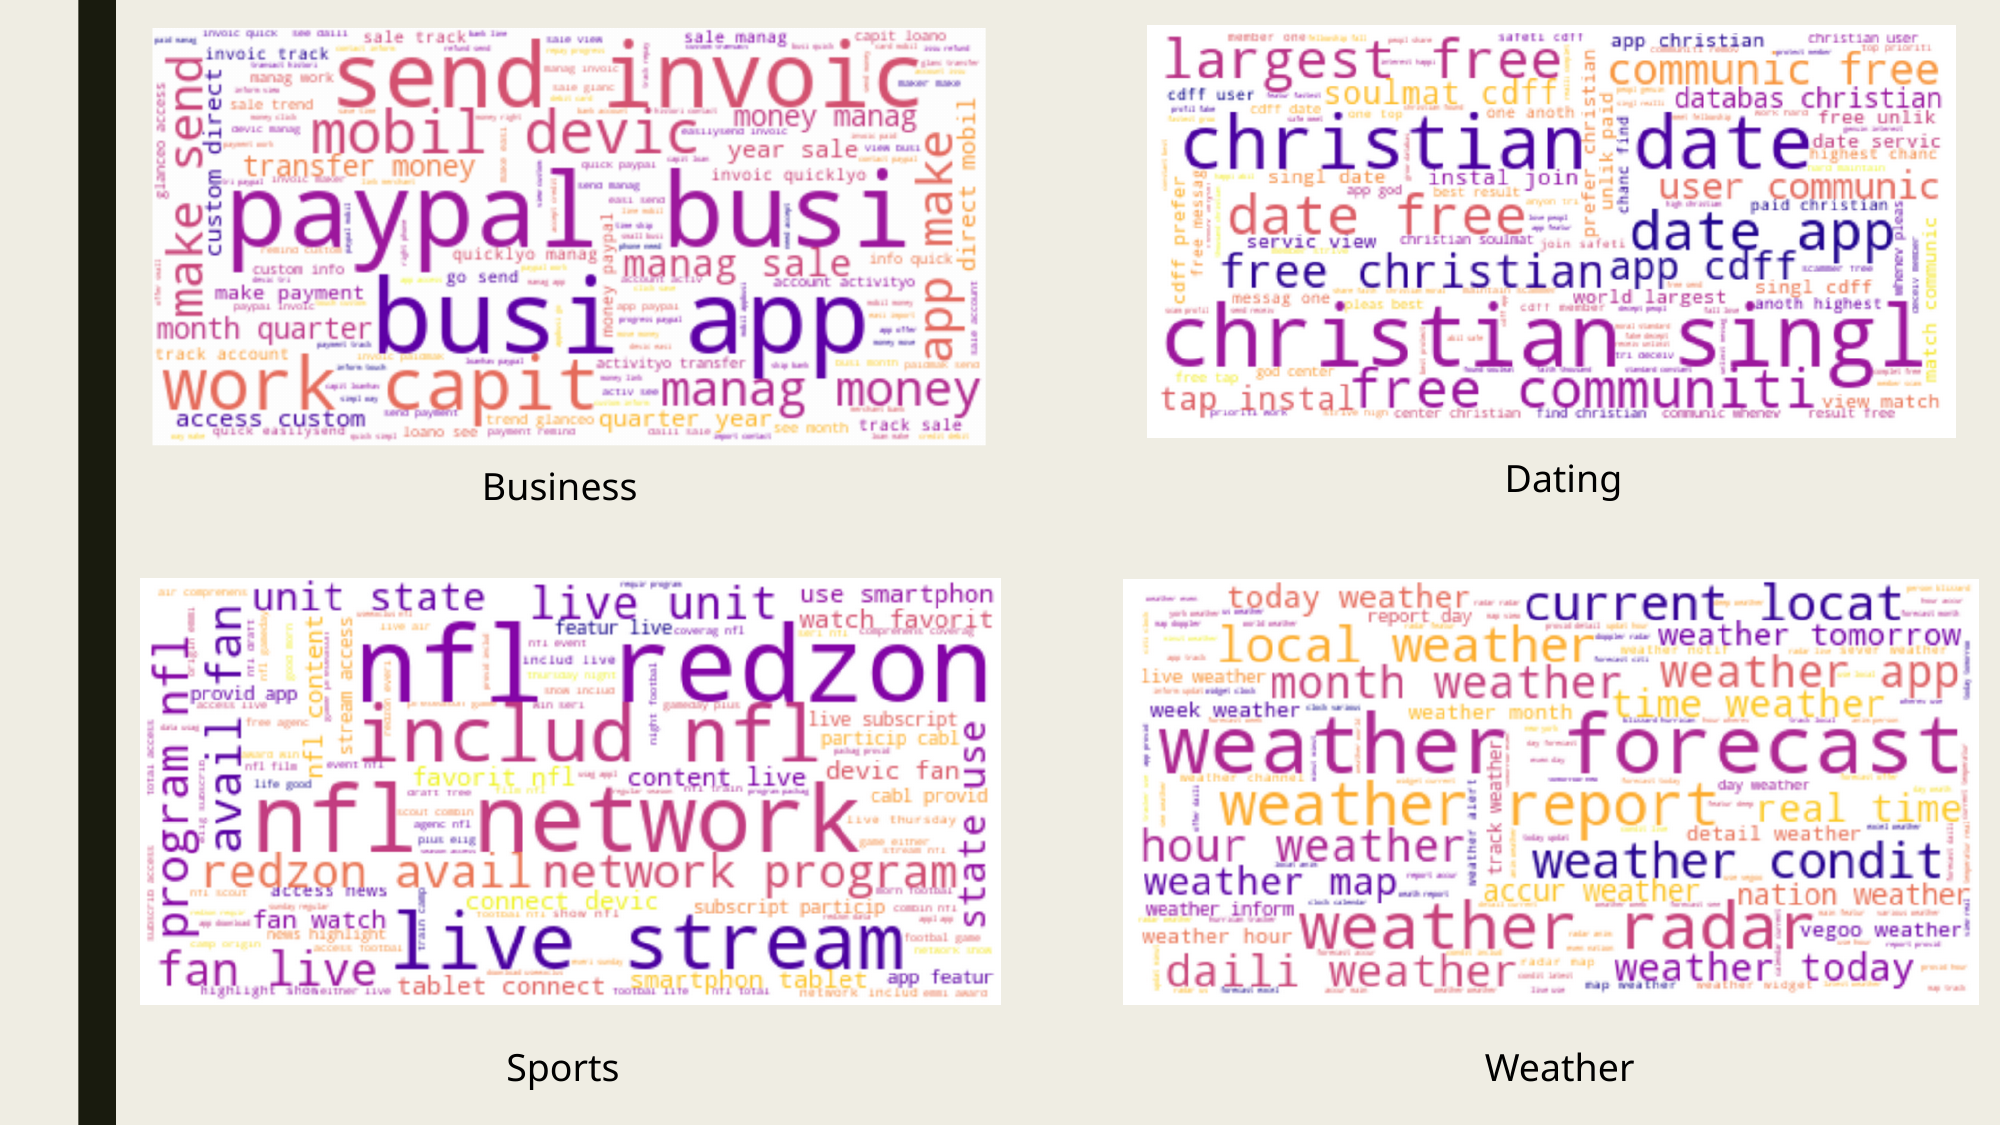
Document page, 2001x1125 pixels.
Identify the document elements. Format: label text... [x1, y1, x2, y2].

text_box Weather [1470, 1036, 1660, 1097]
picture [140, 578, 1001, 1005]
picture [1147, 25, 1956, 438]
picture [140, 25, 988, 454]
picture [1123, 579, 1979, 1005]
text_box Dating [1489, 447, 1640, 508]
text_box Sports [491, 1036, 637, 1097]
text_box Business [467, 455, 704, 516]
